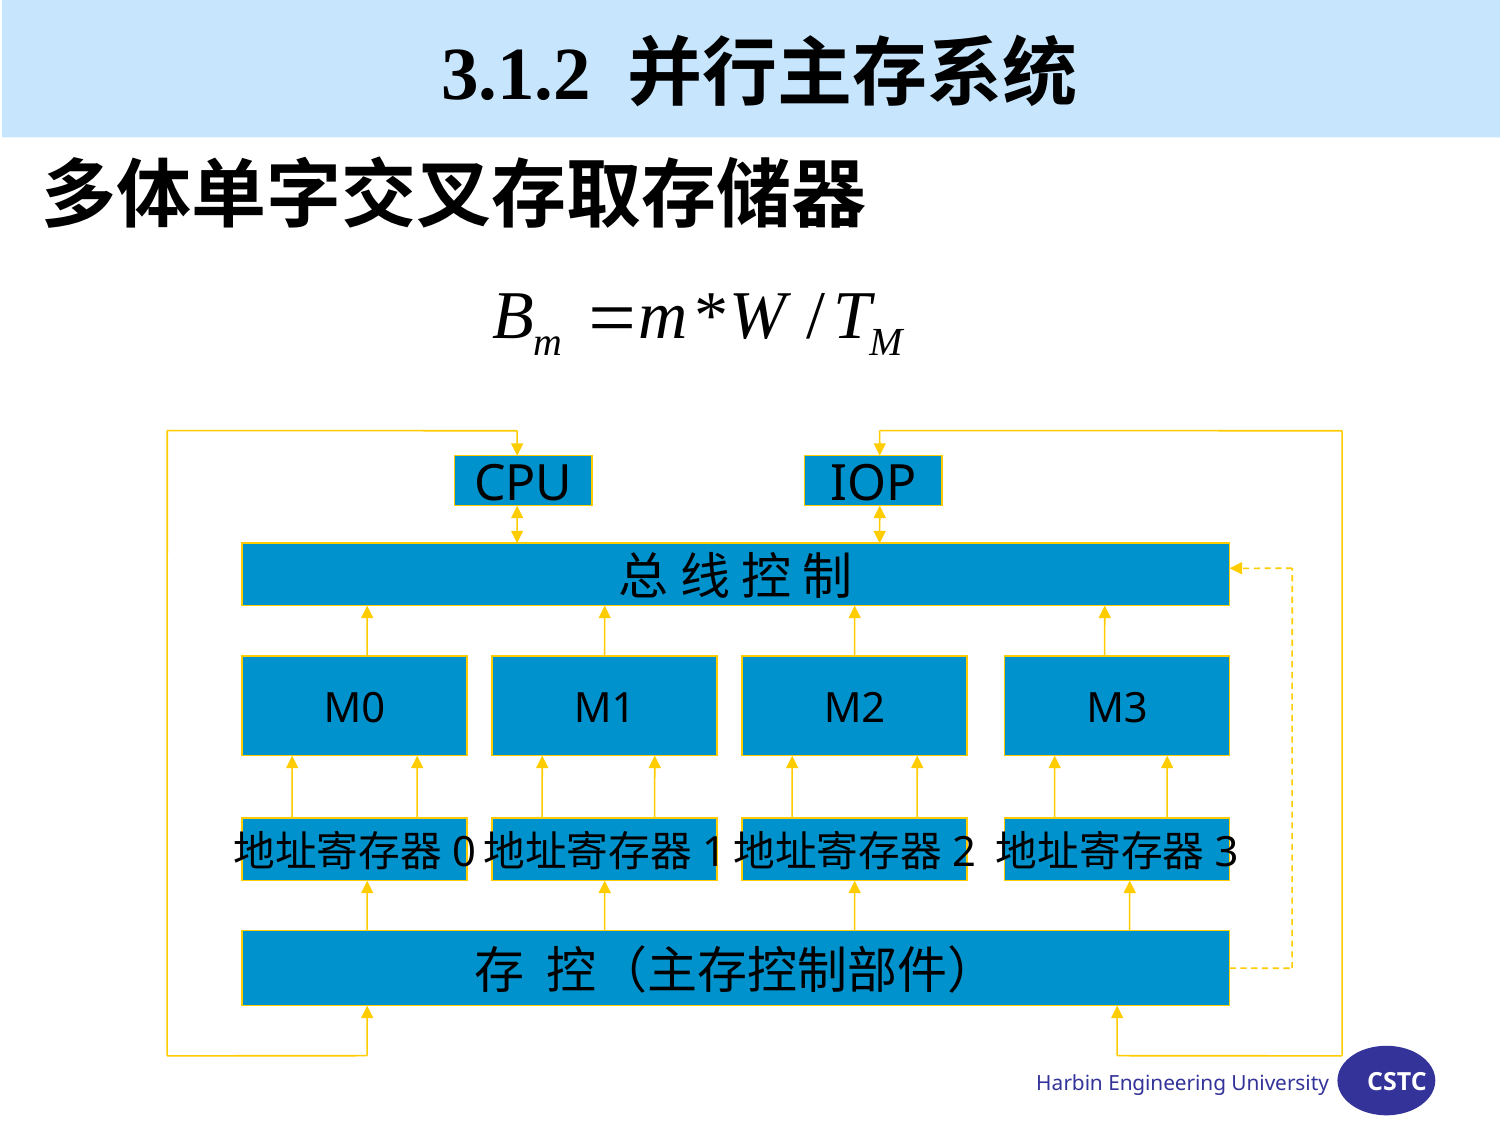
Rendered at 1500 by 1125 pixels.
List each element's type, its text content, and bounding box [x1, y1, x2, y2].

text_box M2 [742, 655, 968, 756]
text_box 总 线 控 制 [242, 543, 1230, 606]
text_box [1229, 562, 1248, 575]
text_box M1 [492, 655, 718, 756]
text_box 3.1.2 并行主存系统 [351, 19, 1176, 120]
title 多体单字交叉存取存储器 [26, 141, 1315, 242]
text_box [873, 505, 886, 544]
text_box [1048, 755, 1061, 818]
text_box 存 控（主存控制部件） [242, 930, 1230, 1006]
text_box [411, 755, 424, 818]
text_box [361, 605, 374, 656]
text_box CPU [454, 455, 593, 506]
text_box [536, 755, 549, 818]
text_box [361, 881, 374, 931]
text_box [848, 881, 861, 931]
text_box [873, 430, 886, 456]
text_box IOP [804, 455, 943, 506]
text_box [1123, 881, 1136, 931]
text_box [911, 755, 924, 818]
text_box [848, 605, 861, 656]
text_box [242, 818, 1230, 881]
text_box [511, 430, 524, 456]
text_box [648, 755, 661, 818]
text_box [361, 1005, 374, 1055]
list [479, 270, 924, 373]
text_box M3 [1004, 655, 1230, 756]
text_box M0 [242, 655, 468, 756]
text_box [1111, 1005, 1124, 1055]
text_box [786, 755, 799, 818]
text_box [510, 505, 524, 544]
text_box [286, 755, 299, 818]
text_box [598, 881, 611, 931]
text_box [598, 605, 611, 656]
text_box [1161, 755, 1174, 818]
text_box [1098, 605, 1111, 656]
footer Harbin Engineering University [693, 1062, 1344, 1113]
